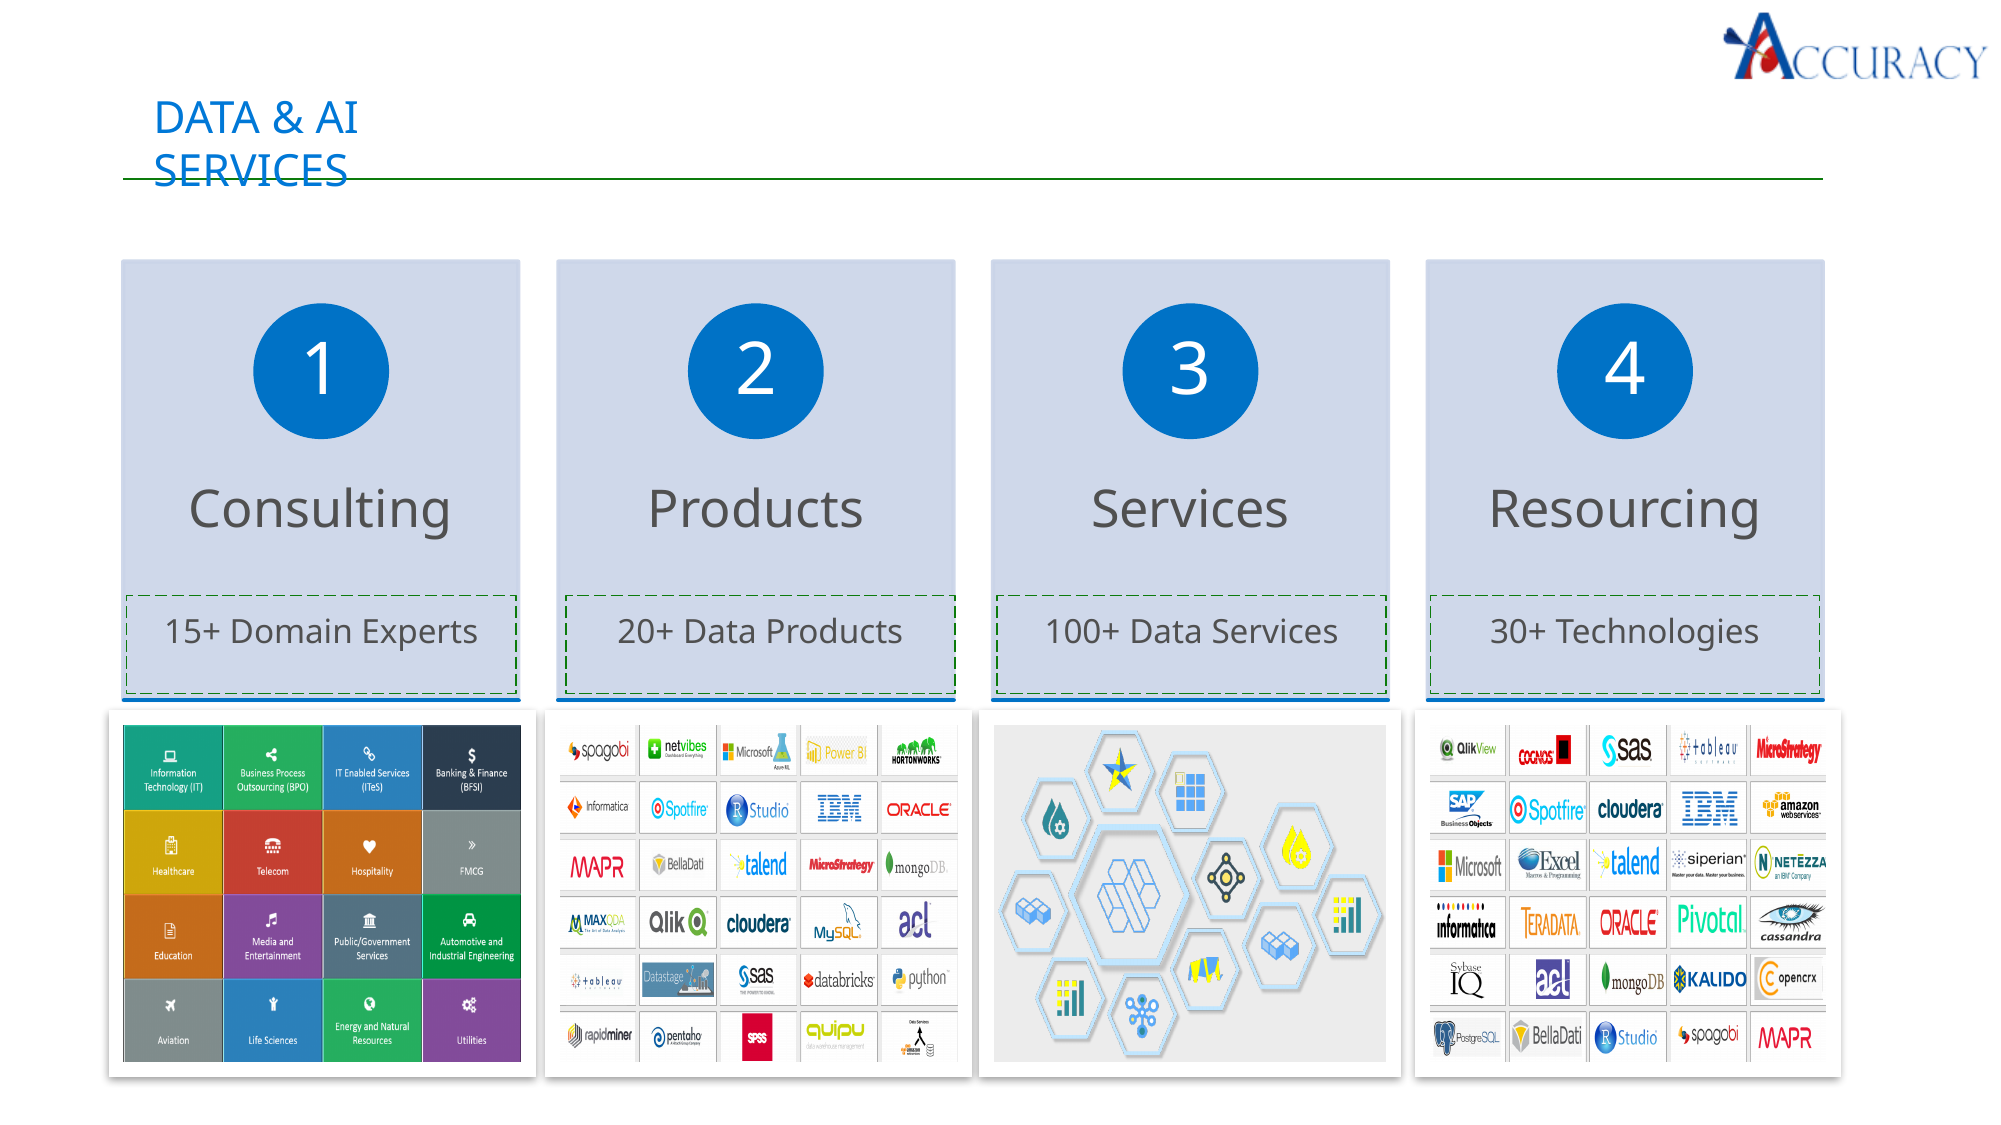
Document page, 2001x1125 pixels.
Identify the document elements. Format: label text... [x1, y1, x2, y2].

picture [122, 724, 522, 1063]
picture [993, 724, 1387, 1063]
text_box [122, 261, 1823, 701]
picture [559, 724, 959, 1063]
picture [1721, 8, 1993, 84]
text_box DATA & AI SERVICES [133, 79, 583, 154]
picture [1429, 724, 1827, 1063]
